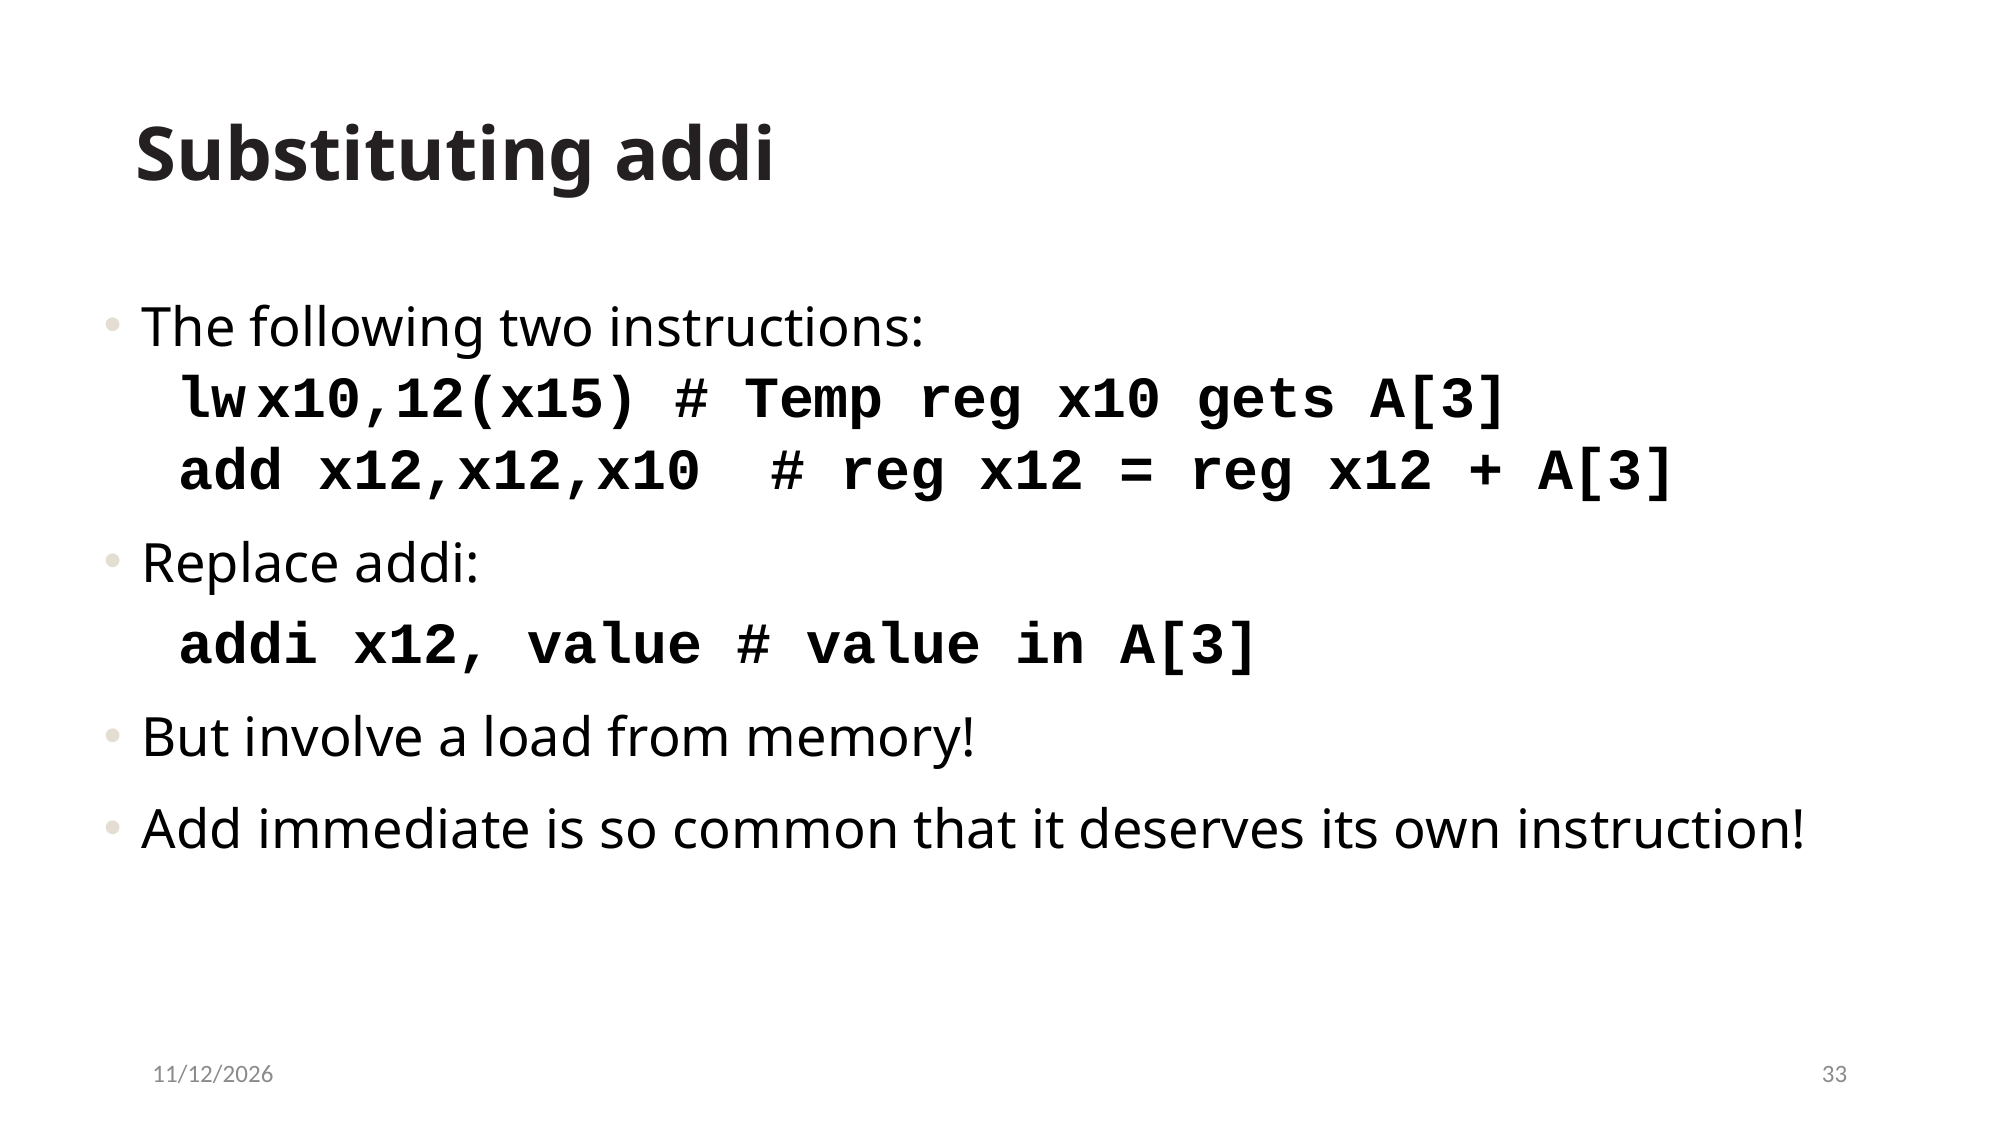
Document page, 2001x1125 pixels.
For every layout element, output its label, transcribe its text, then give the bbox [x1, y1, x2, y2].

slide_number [137, 1042, 588, 1103]
text_box The following two instructions: lw x10,12(x15) # Temp reg x10 gets A[3] add x12,x12,x10 # reg x12 = reg x12 + A[3] Replace addi: addi x12, value # value in A[3] But involve a load from memory! Add immediate is so common that it deserves its own instruction! [103, 282, 1818, 860]
title Substituting addi [120, 101, 818, 212]
slide_number 33 [1412, 1042, 1863, 1103]
